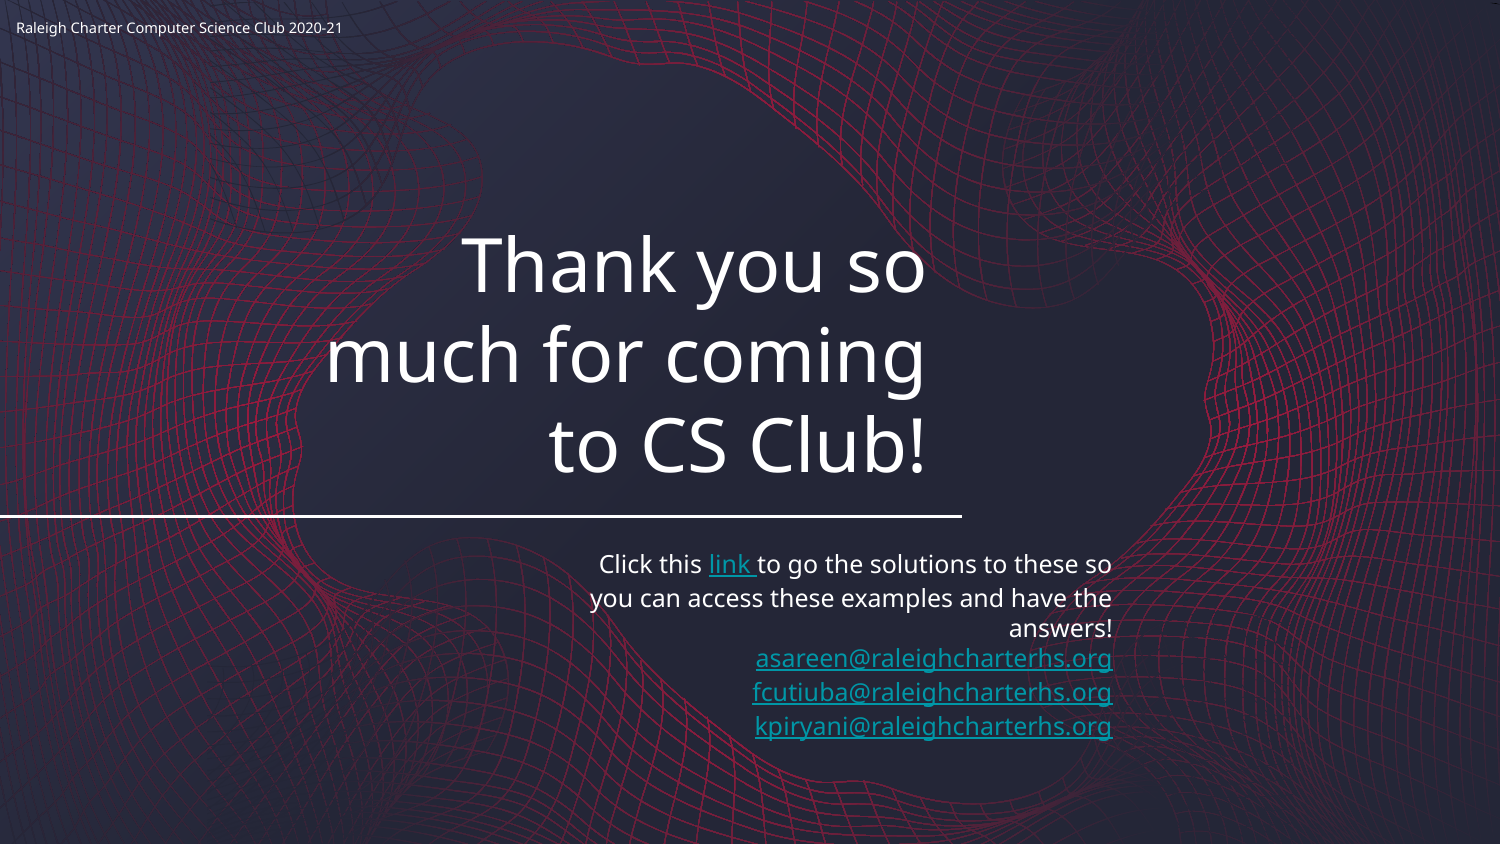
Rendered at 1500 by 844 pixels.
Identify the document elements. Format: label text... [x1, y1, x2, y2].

title Thank you so much for coming to CS Club! [267, 392, 943, 503]
subtitle Click this link to go the solutions to these so you can access these examples and have the answers! asareen@raleighcharterhs.org fcutiuba@raleighcharterhs.org kpiryani@raleighcharterhs.org [557, 533, 1129, 772]
